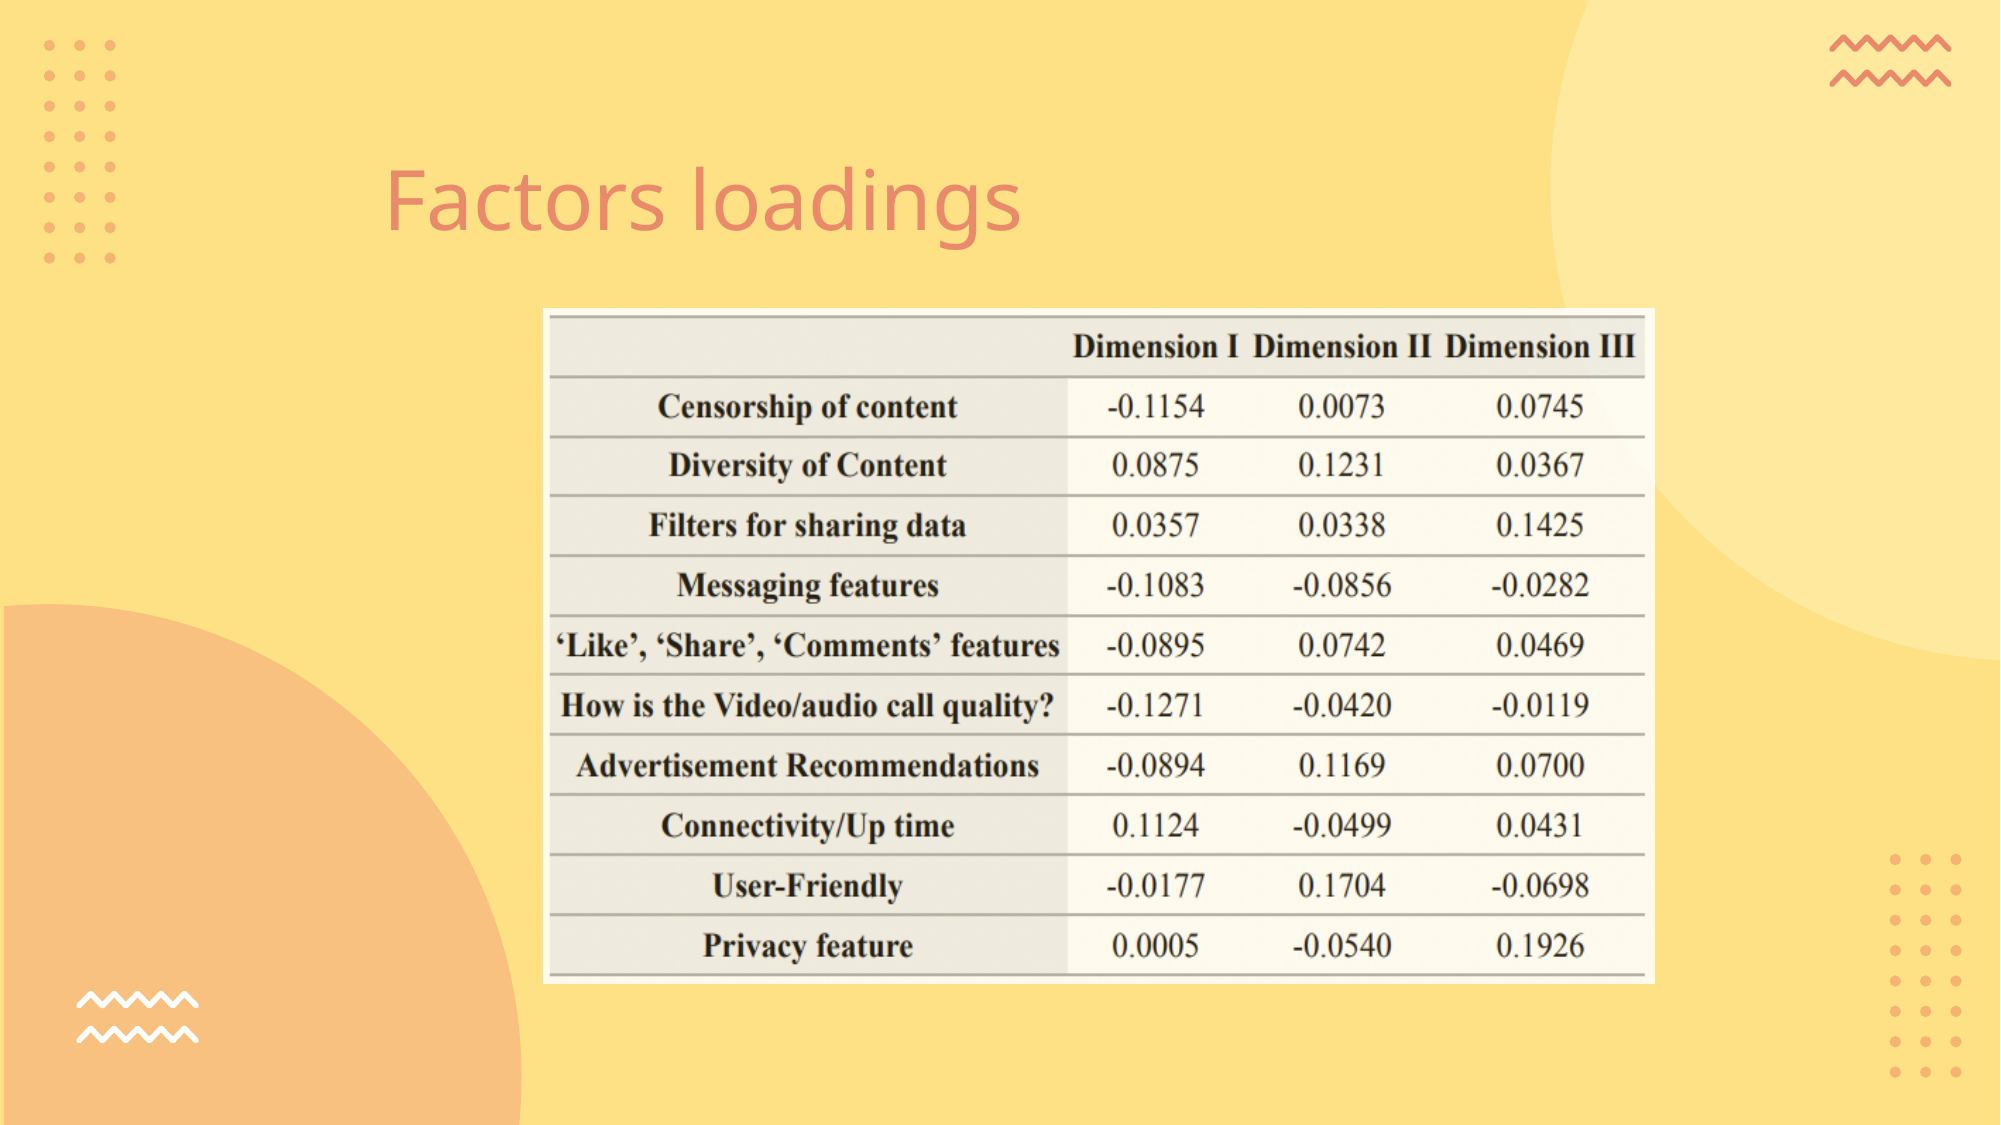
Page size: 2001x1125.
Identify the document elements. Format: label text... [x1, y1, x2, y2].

picture [542, 308, 1656, 984]
title Factors loadings [363, 127, 1279, 253]
